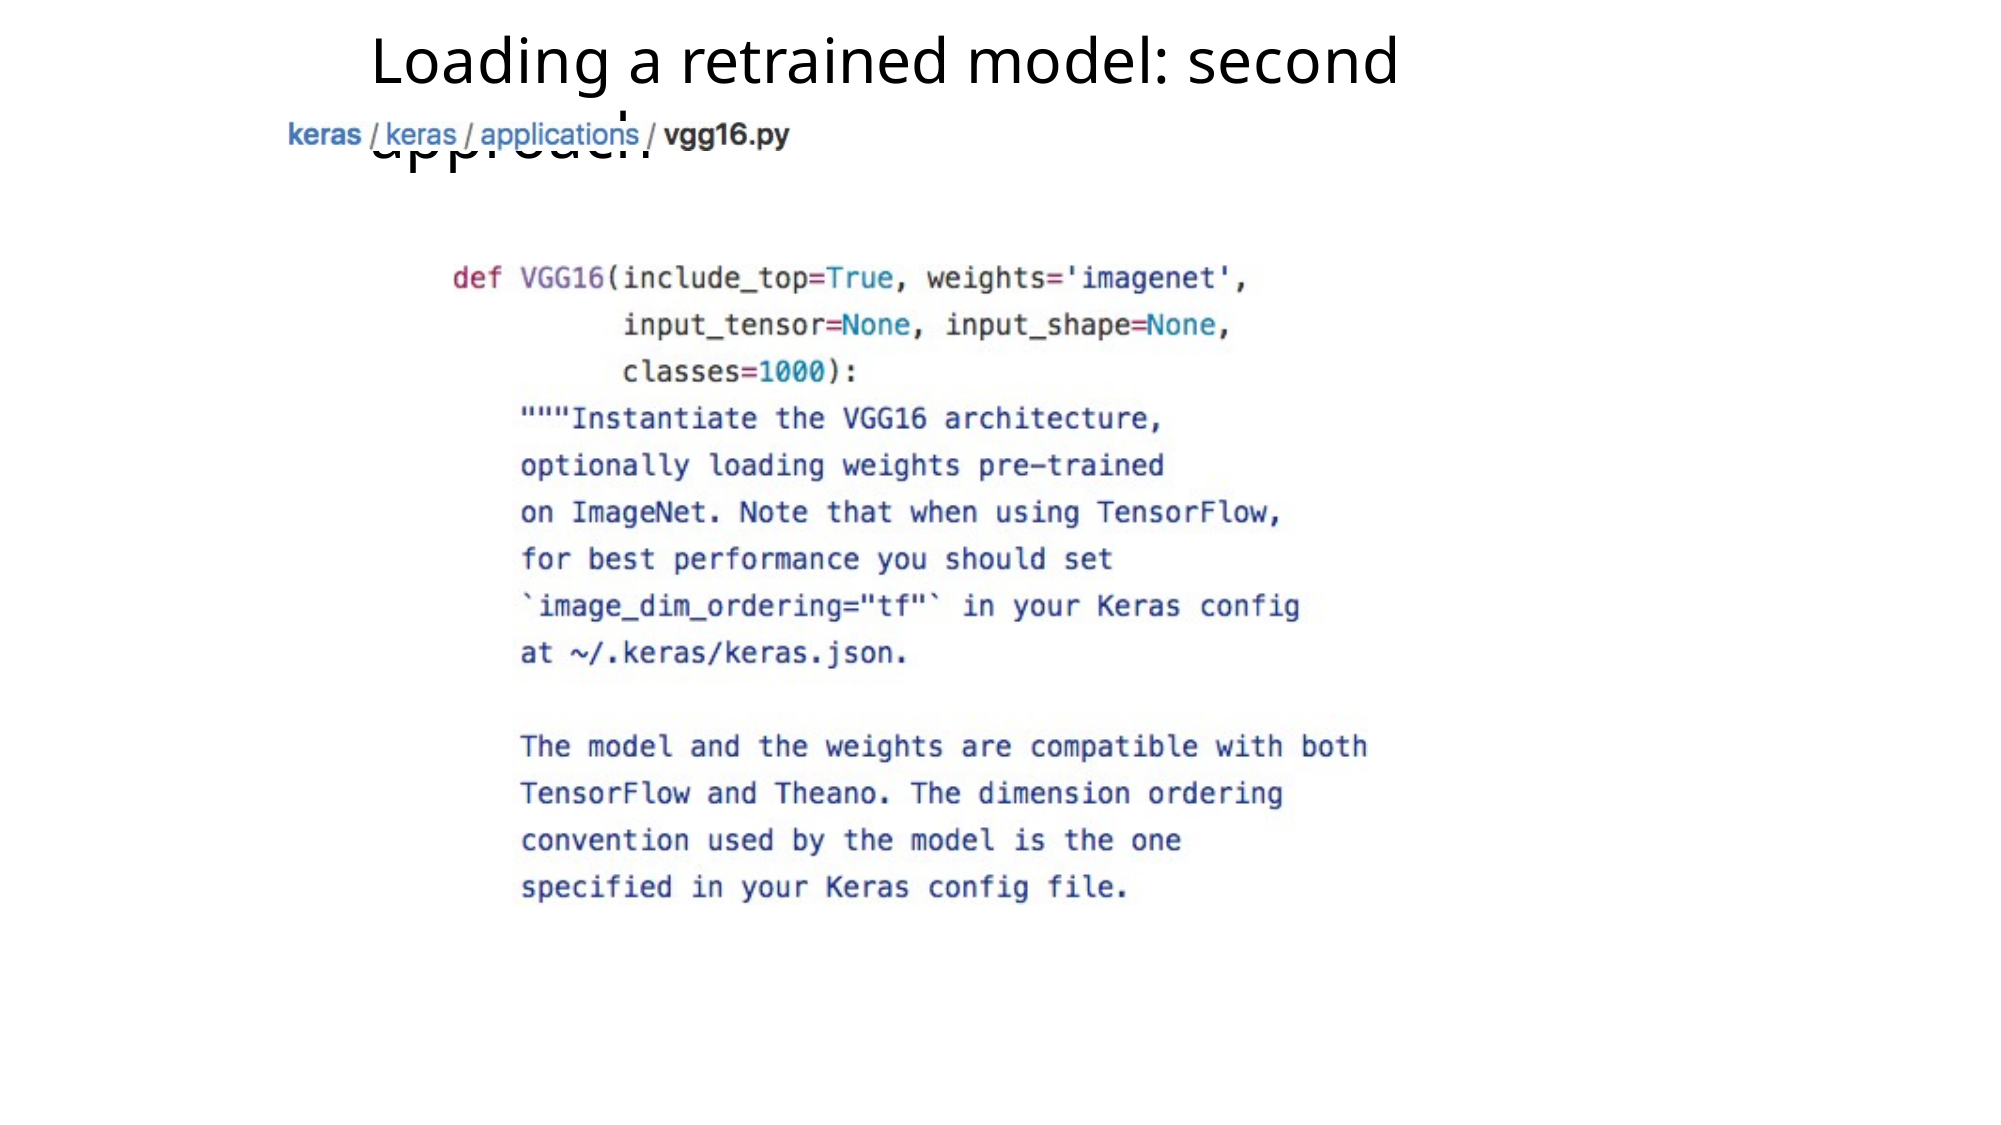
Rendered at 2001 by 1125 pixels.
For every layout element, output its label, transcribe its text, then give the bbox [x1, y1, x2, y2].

picture [452, 264, 1368, 906]
picture [287, 121, 791, 152]
title Loading a retrained model: second approach [368, 19, 1633, 210]
